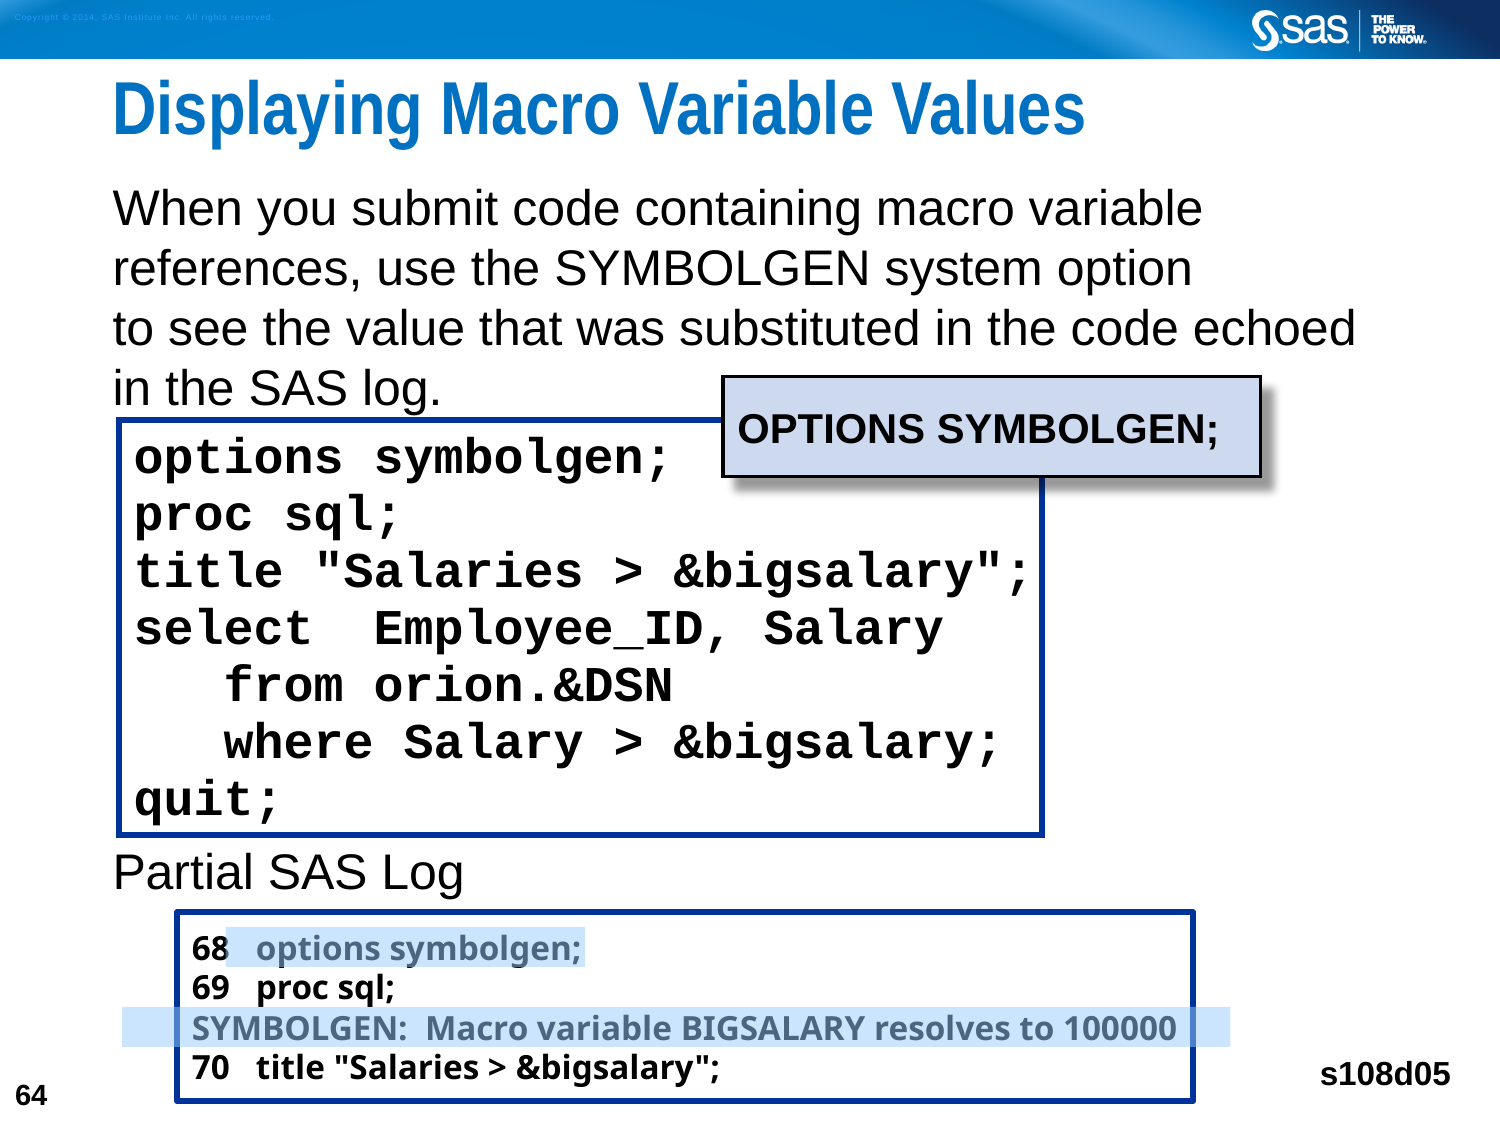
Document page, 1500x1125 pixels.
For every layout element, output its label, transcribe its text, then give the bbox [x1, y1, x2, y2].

text_box options symbolgen; proc sql; title "Salaries > &bigsalary"; select Employee_ID, Salary from orion.&DSN where Salary > &bigsalary; quit; [118, 419, 1043, 836]
text_box 68 options symbolgen; 69 proc sql; SYMBOLGEN: Macro variable BIGSALARY resolves to 100000 70 title "Salaries > &bigsalary"; [177, 1047, 1194, 1102]
text_box 68 options symbolgen; 69 proc sql; SYMBOLGEN: Macro variable BIGSALARY resolves to 100000 70 title "Salaries > &bigsalary"; [177, 912, 1194, 1006]
list When you submit code containing macro variable references, use the SYMBOLGEN system option to see the value that was substituted in the code echoed in the SAS log. Partial SAS Log [112, 175, 1400, 975]
text_box s108d05 [1305, 1037, 1466, 1107]
text_box OPTIONS SYMBOLGEN; [722, 376, 1261, 477]
text_box [122, 1006, 1231, 1047]
text_box [225, 926, 586, 967]
picture [0, 0, 1500, 59]
title Displaying Macro Variable Values [112, 75, 1500, 187]
